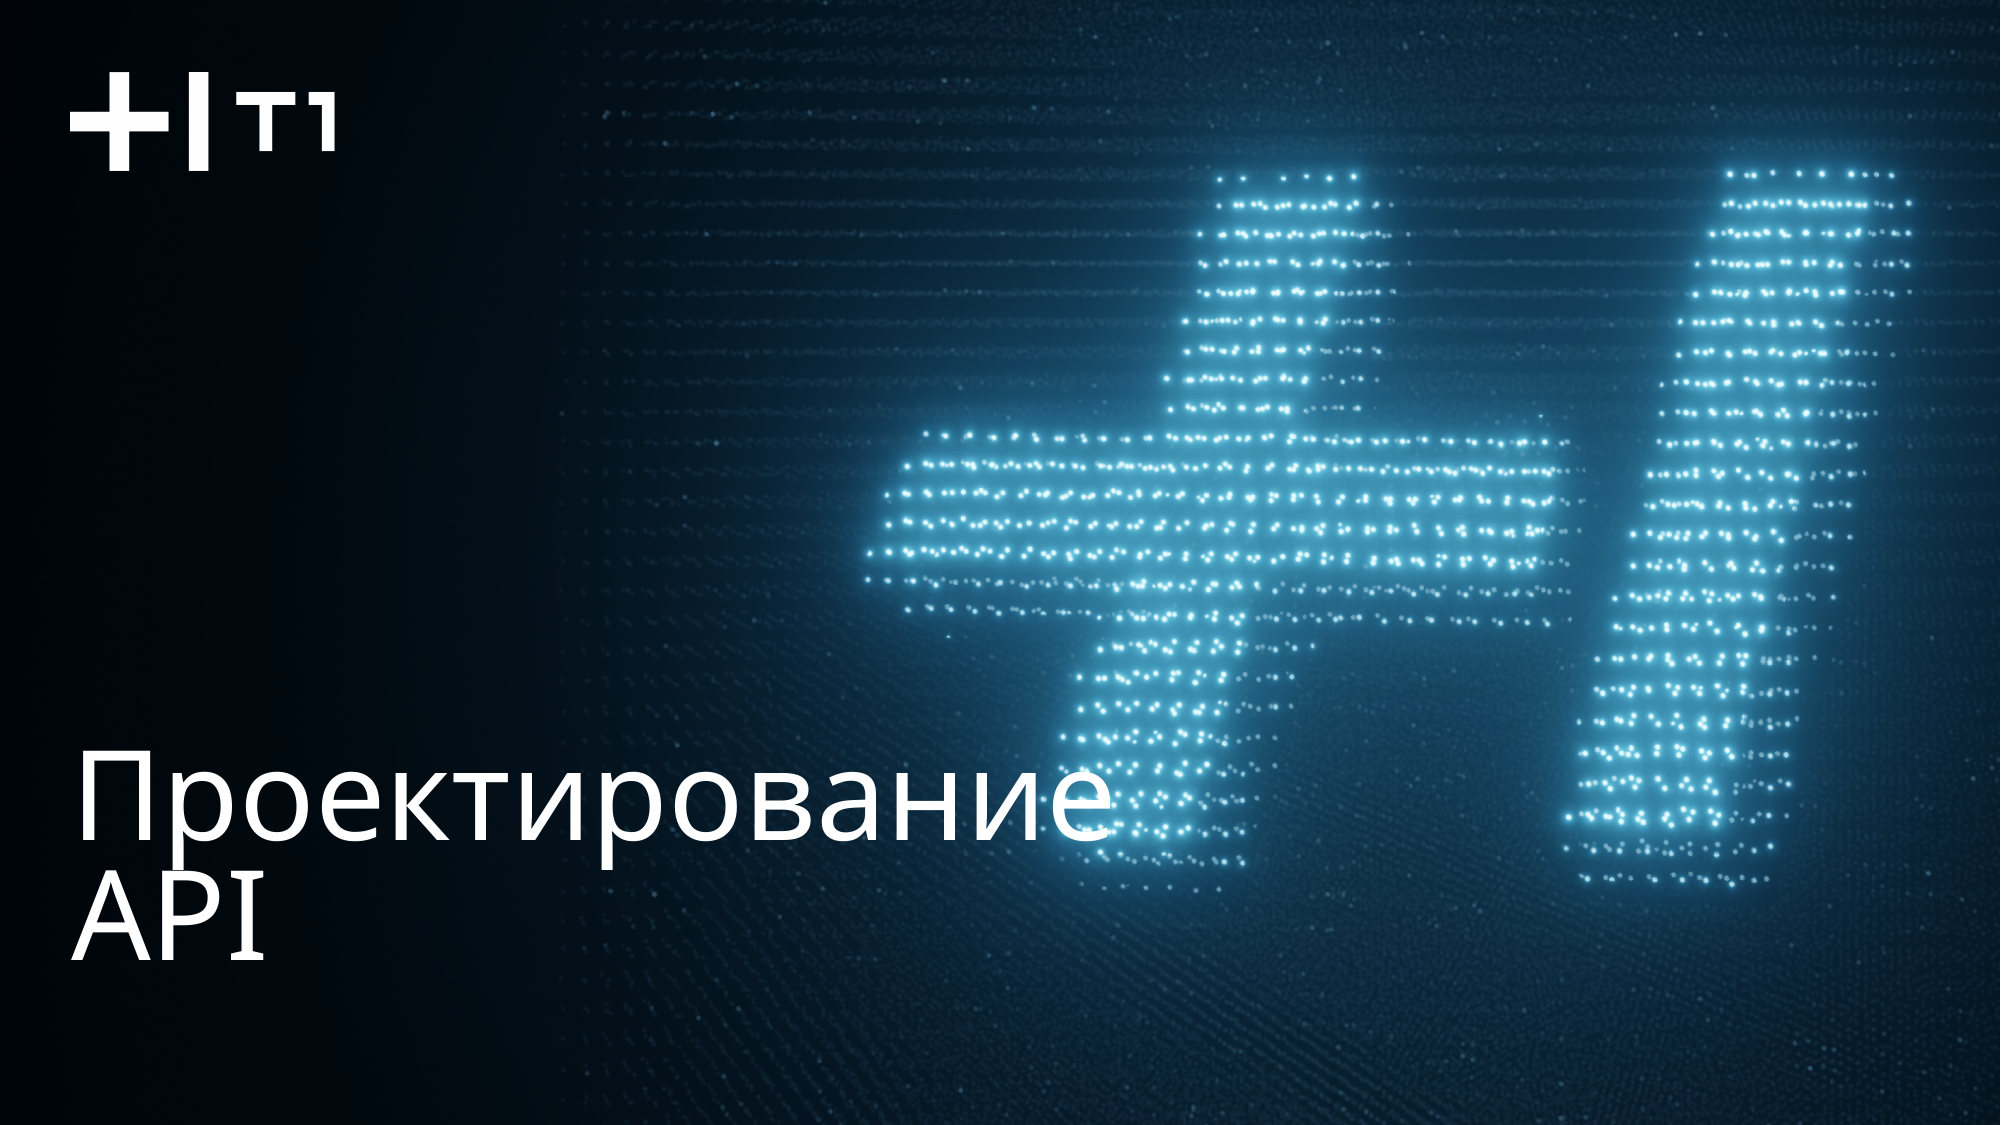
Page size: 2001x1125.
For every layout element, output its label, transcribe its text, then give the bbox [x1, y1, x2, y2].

picture [0, 0, 2000, 1125]
title Проектирование API [70, 859, 1345, 985]
